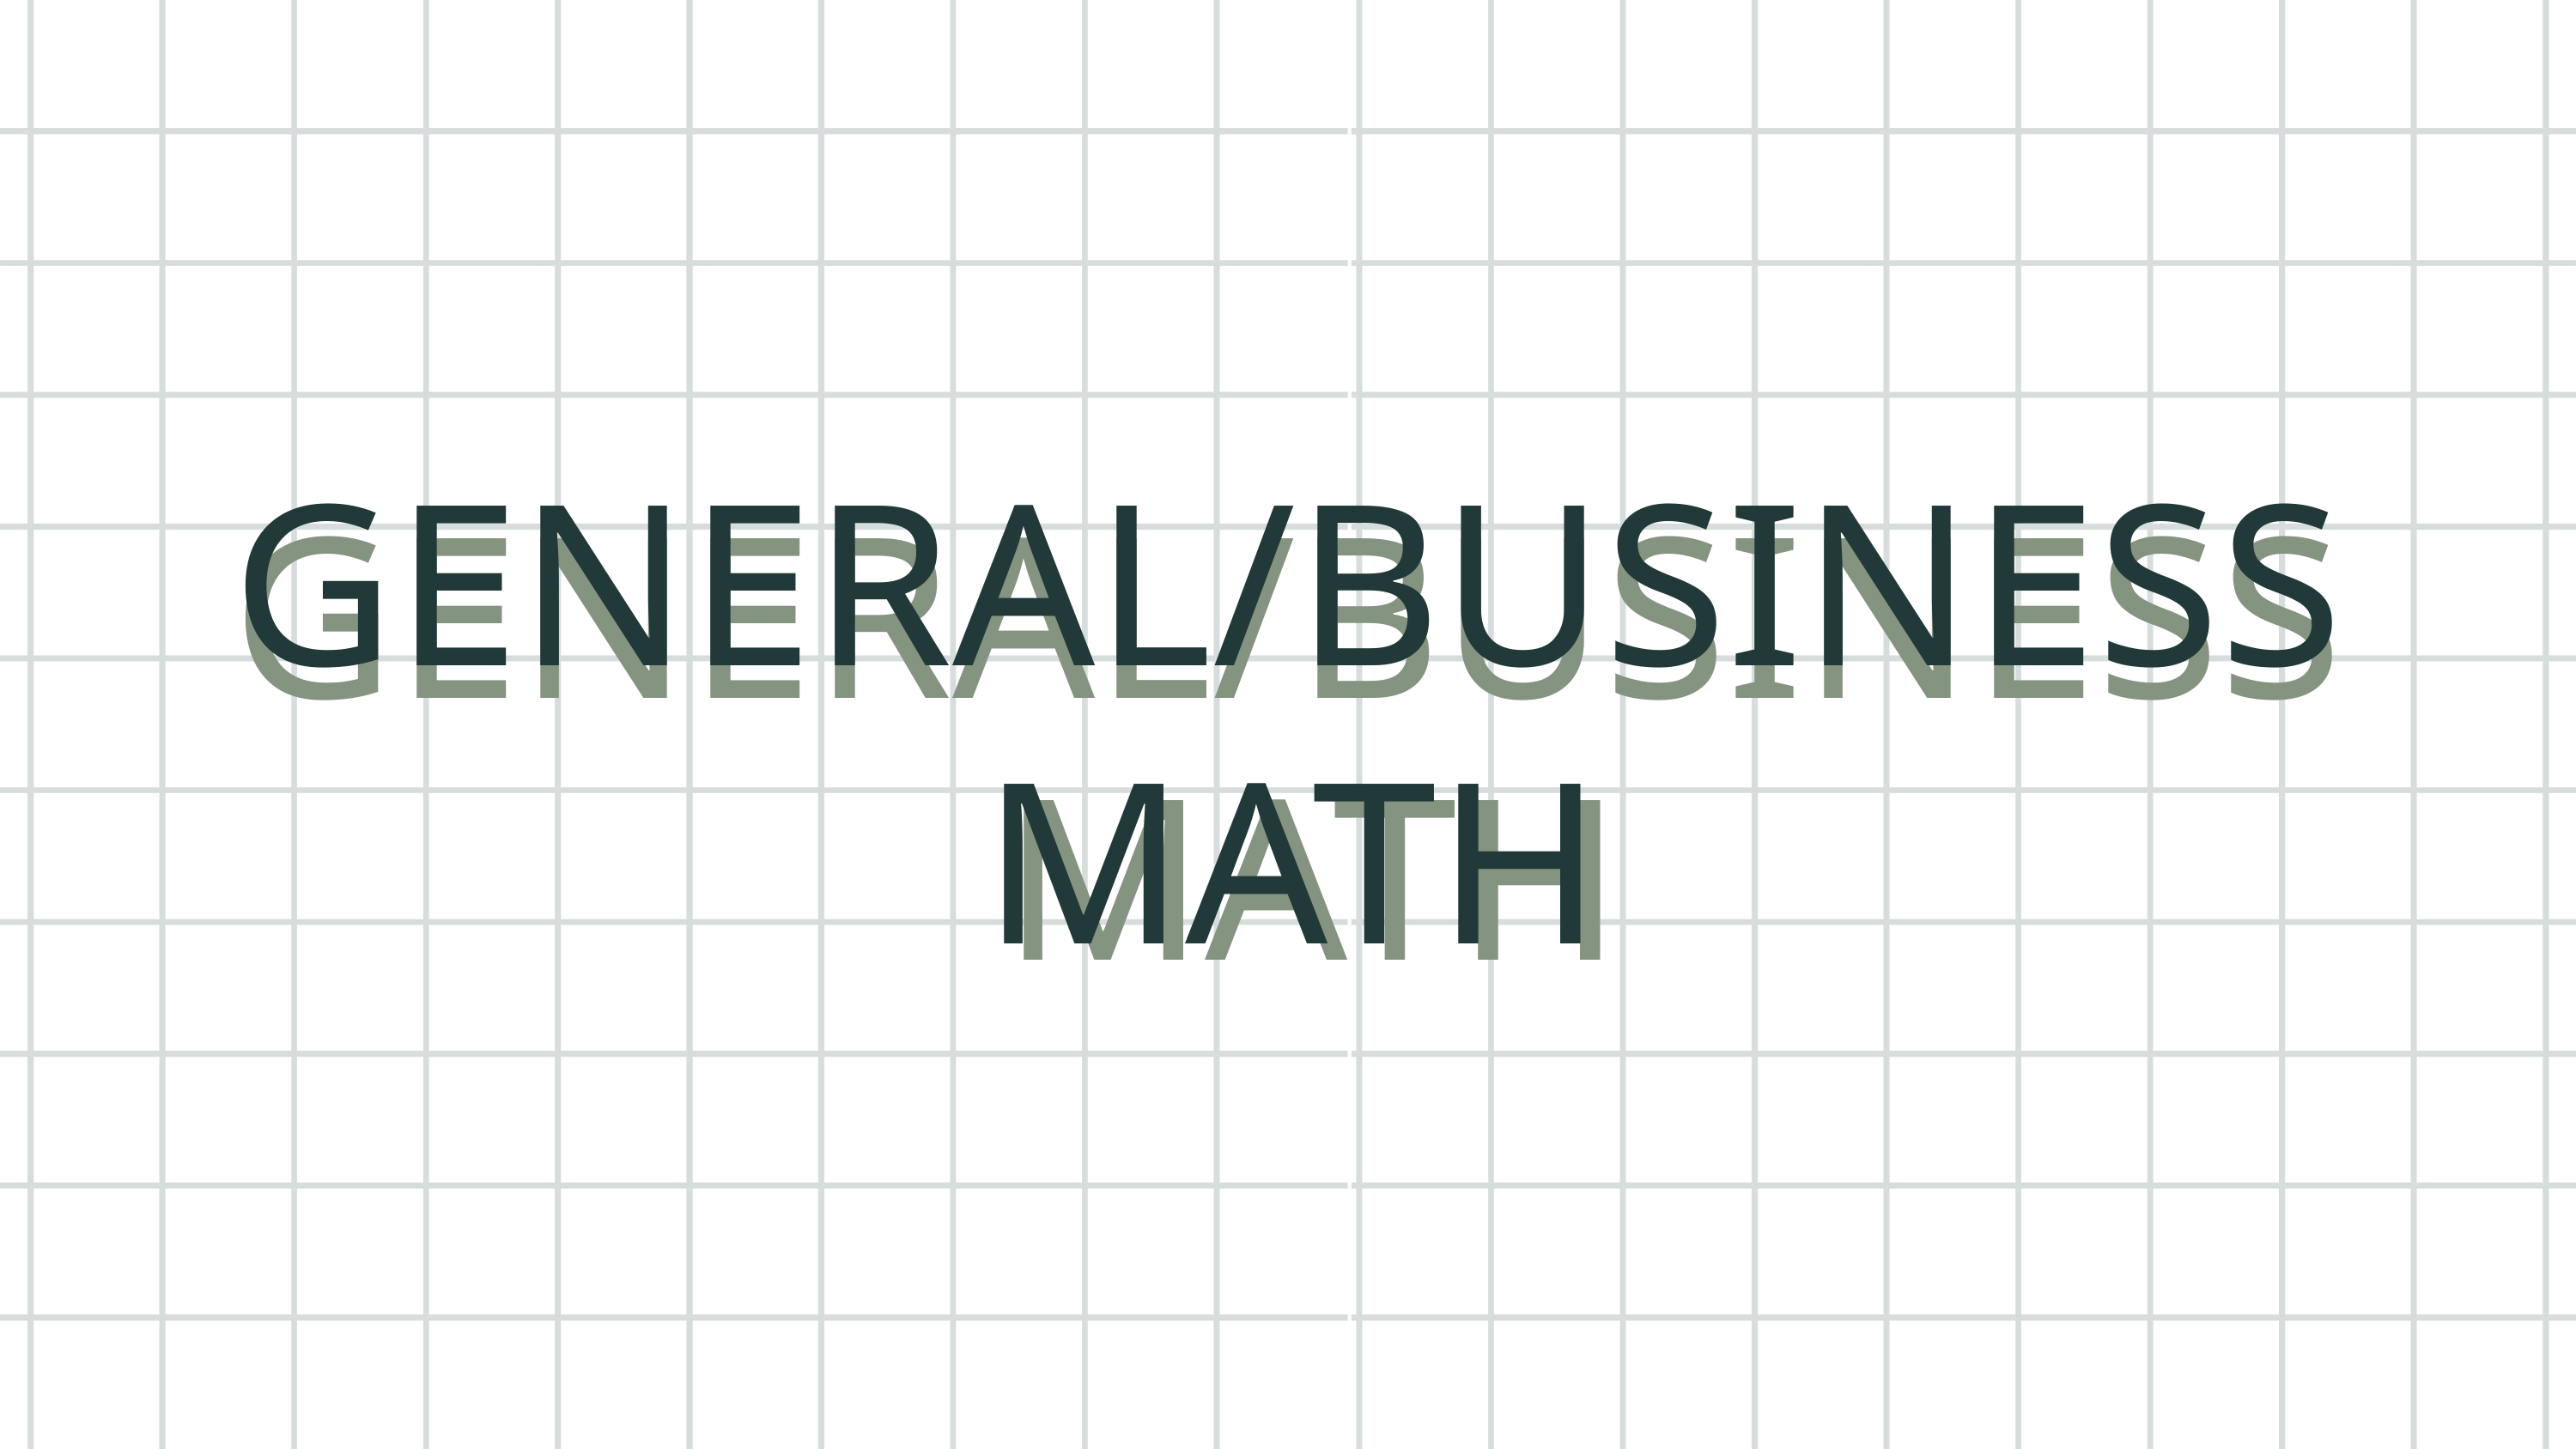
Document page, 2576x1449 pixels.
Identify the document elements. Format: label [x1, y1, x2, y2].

text_box [0, 0, 2576, 1449]
